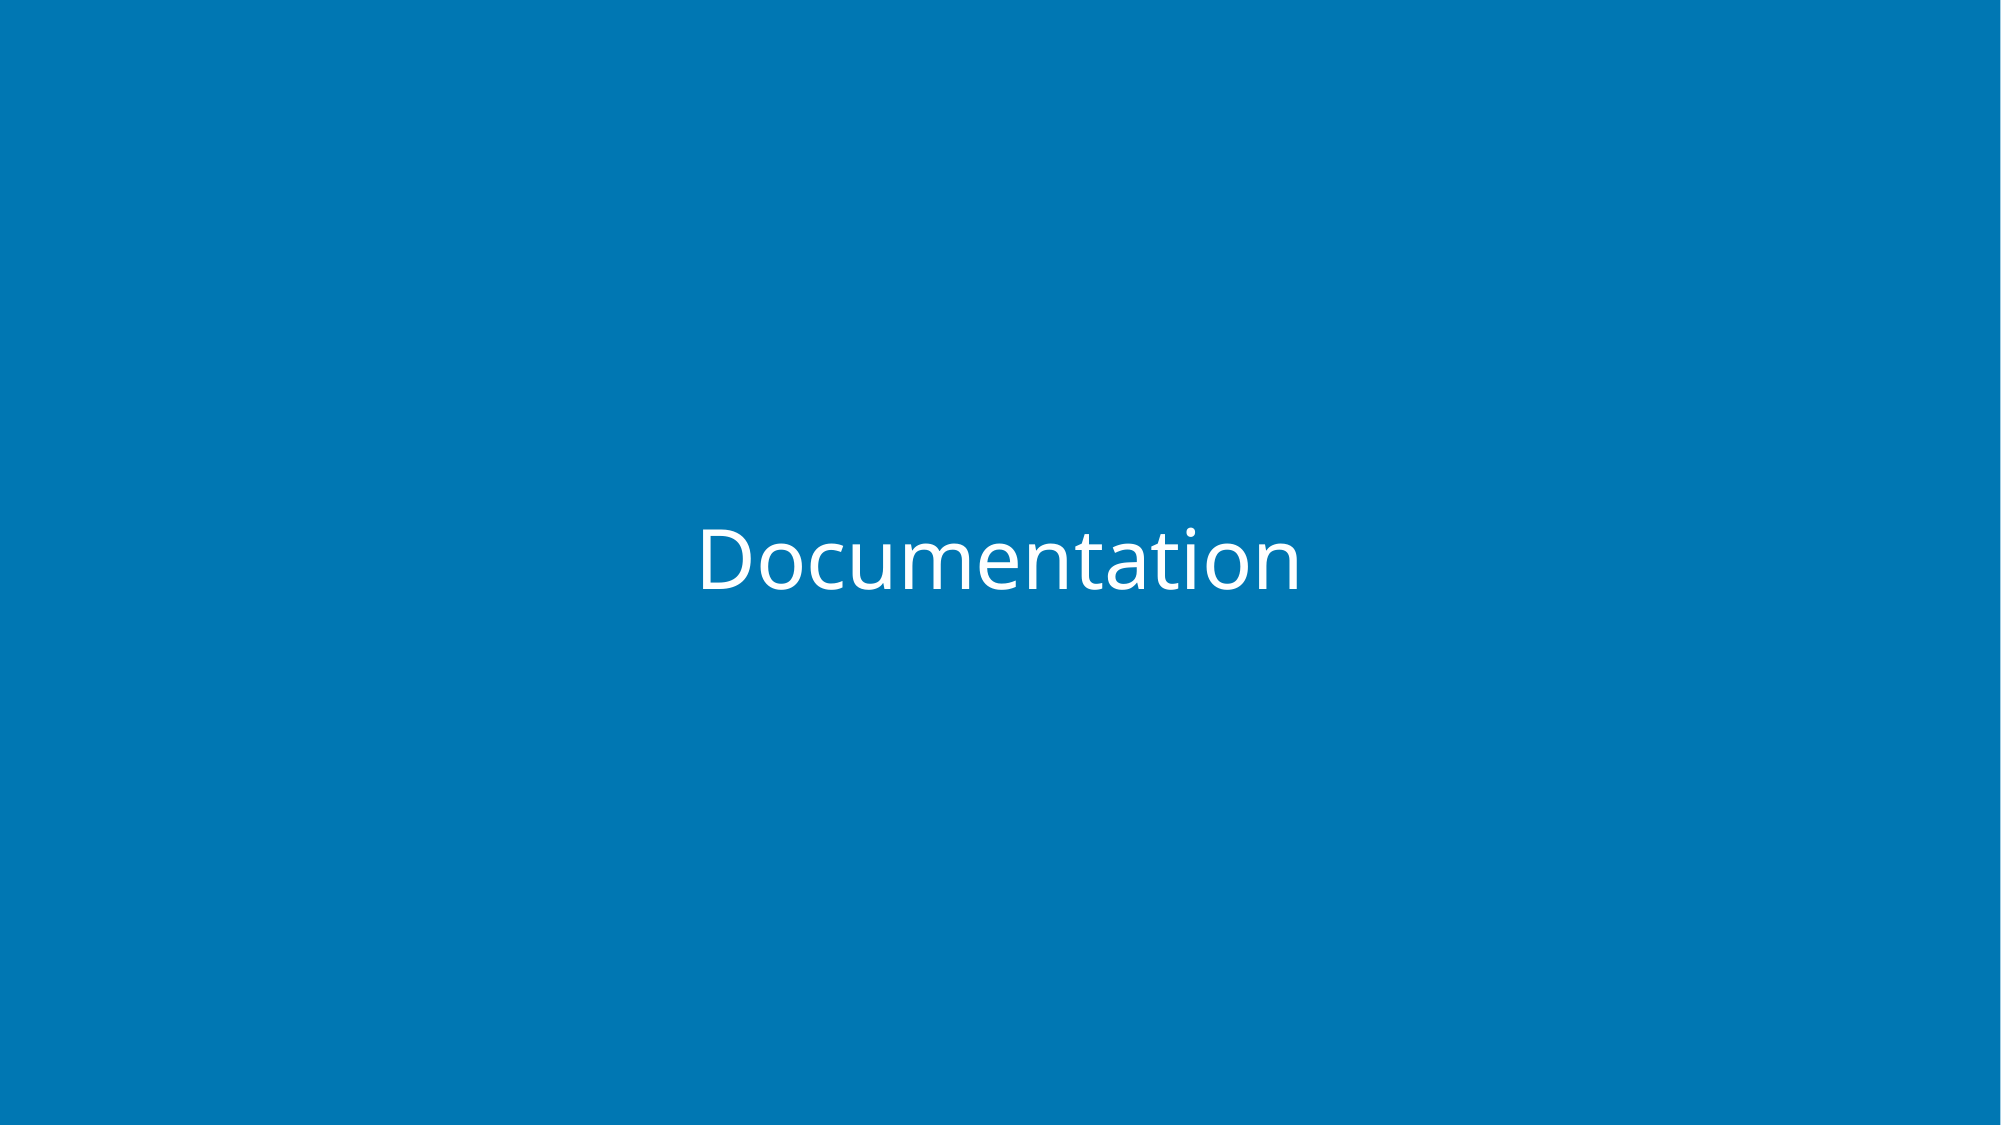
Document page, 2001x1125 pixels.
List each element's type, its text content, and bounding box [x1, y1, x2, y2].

list Documentation [72, 72, 1928, 1053]
